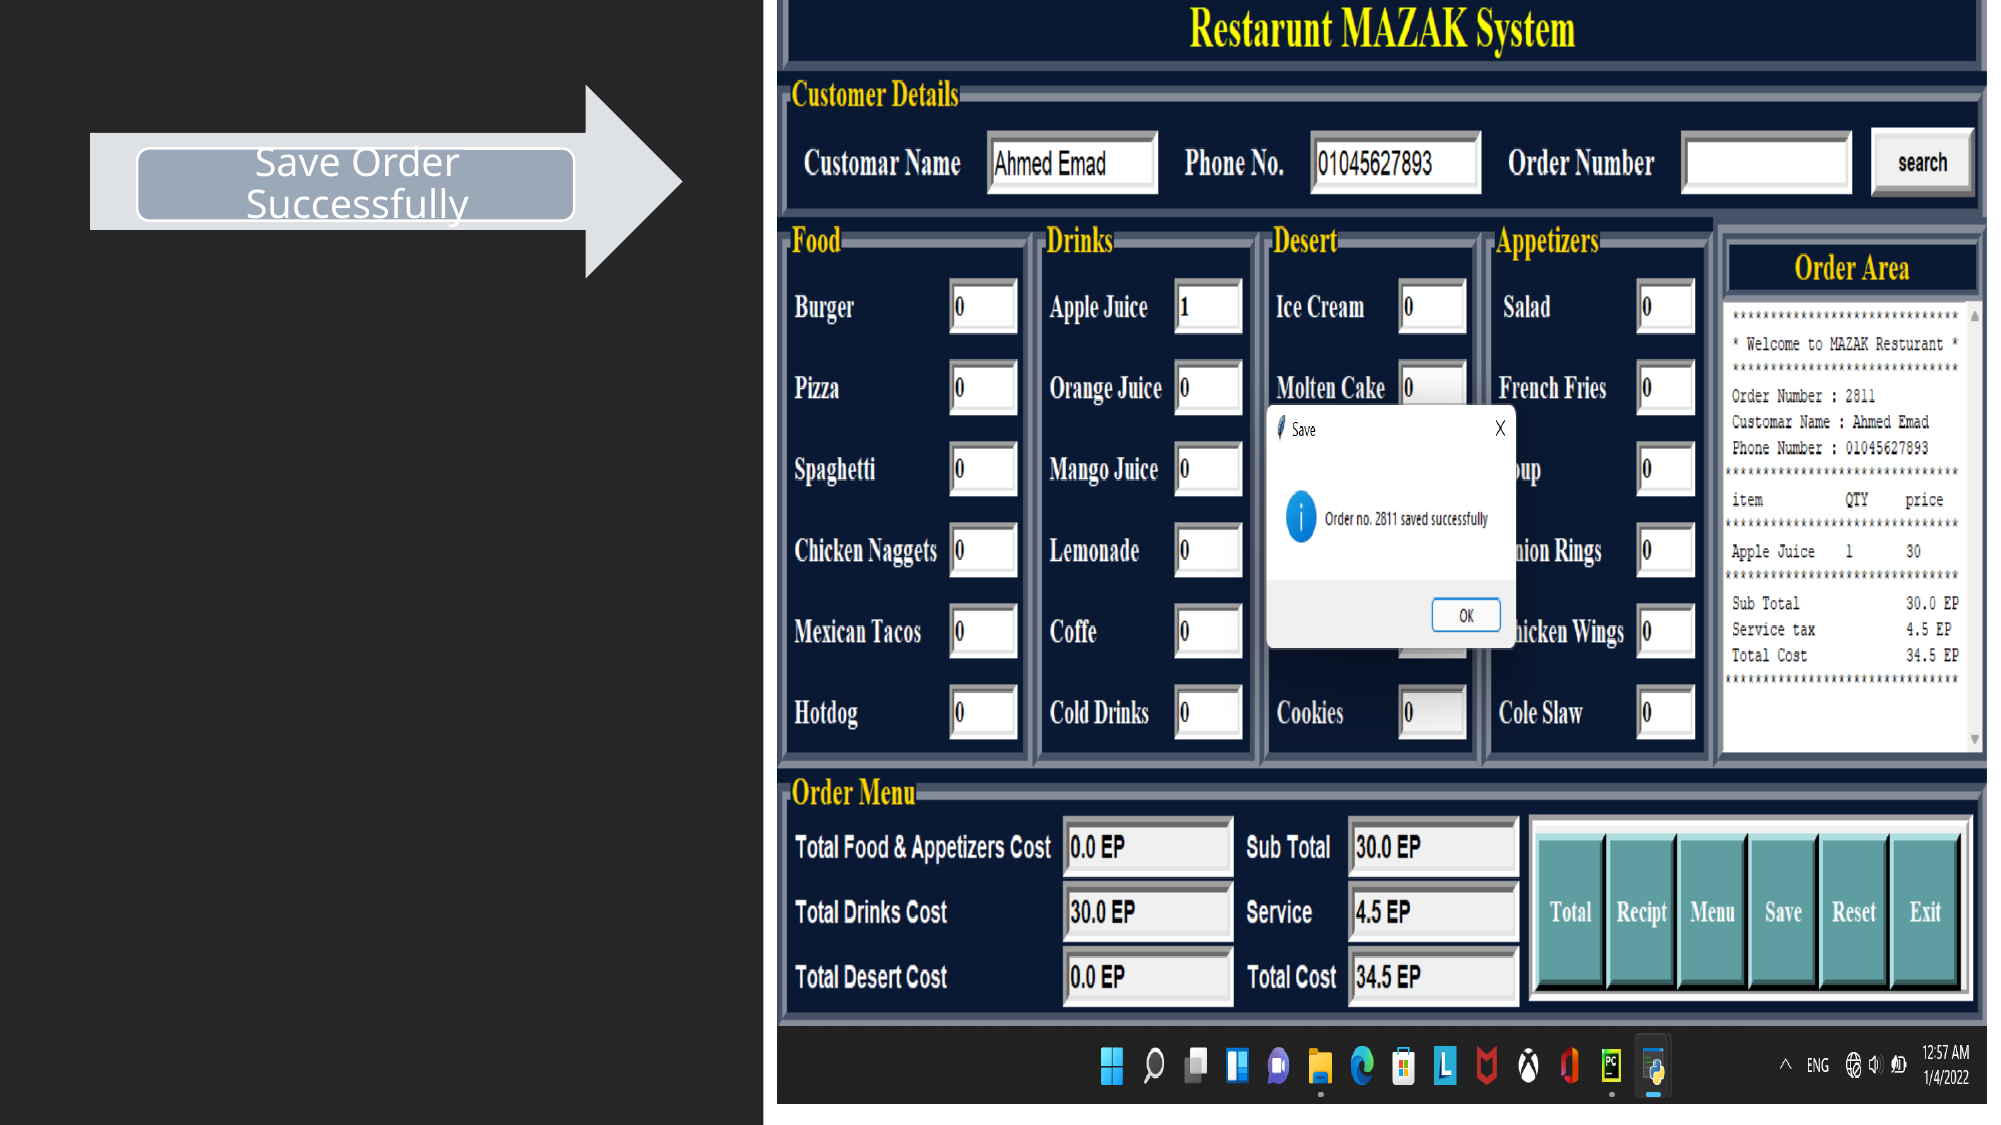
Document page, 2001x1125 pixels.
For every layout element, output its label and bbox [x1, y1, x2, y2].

text_box [89, 83, 684, 279]
picture [776, 0, 1987, 1104]
